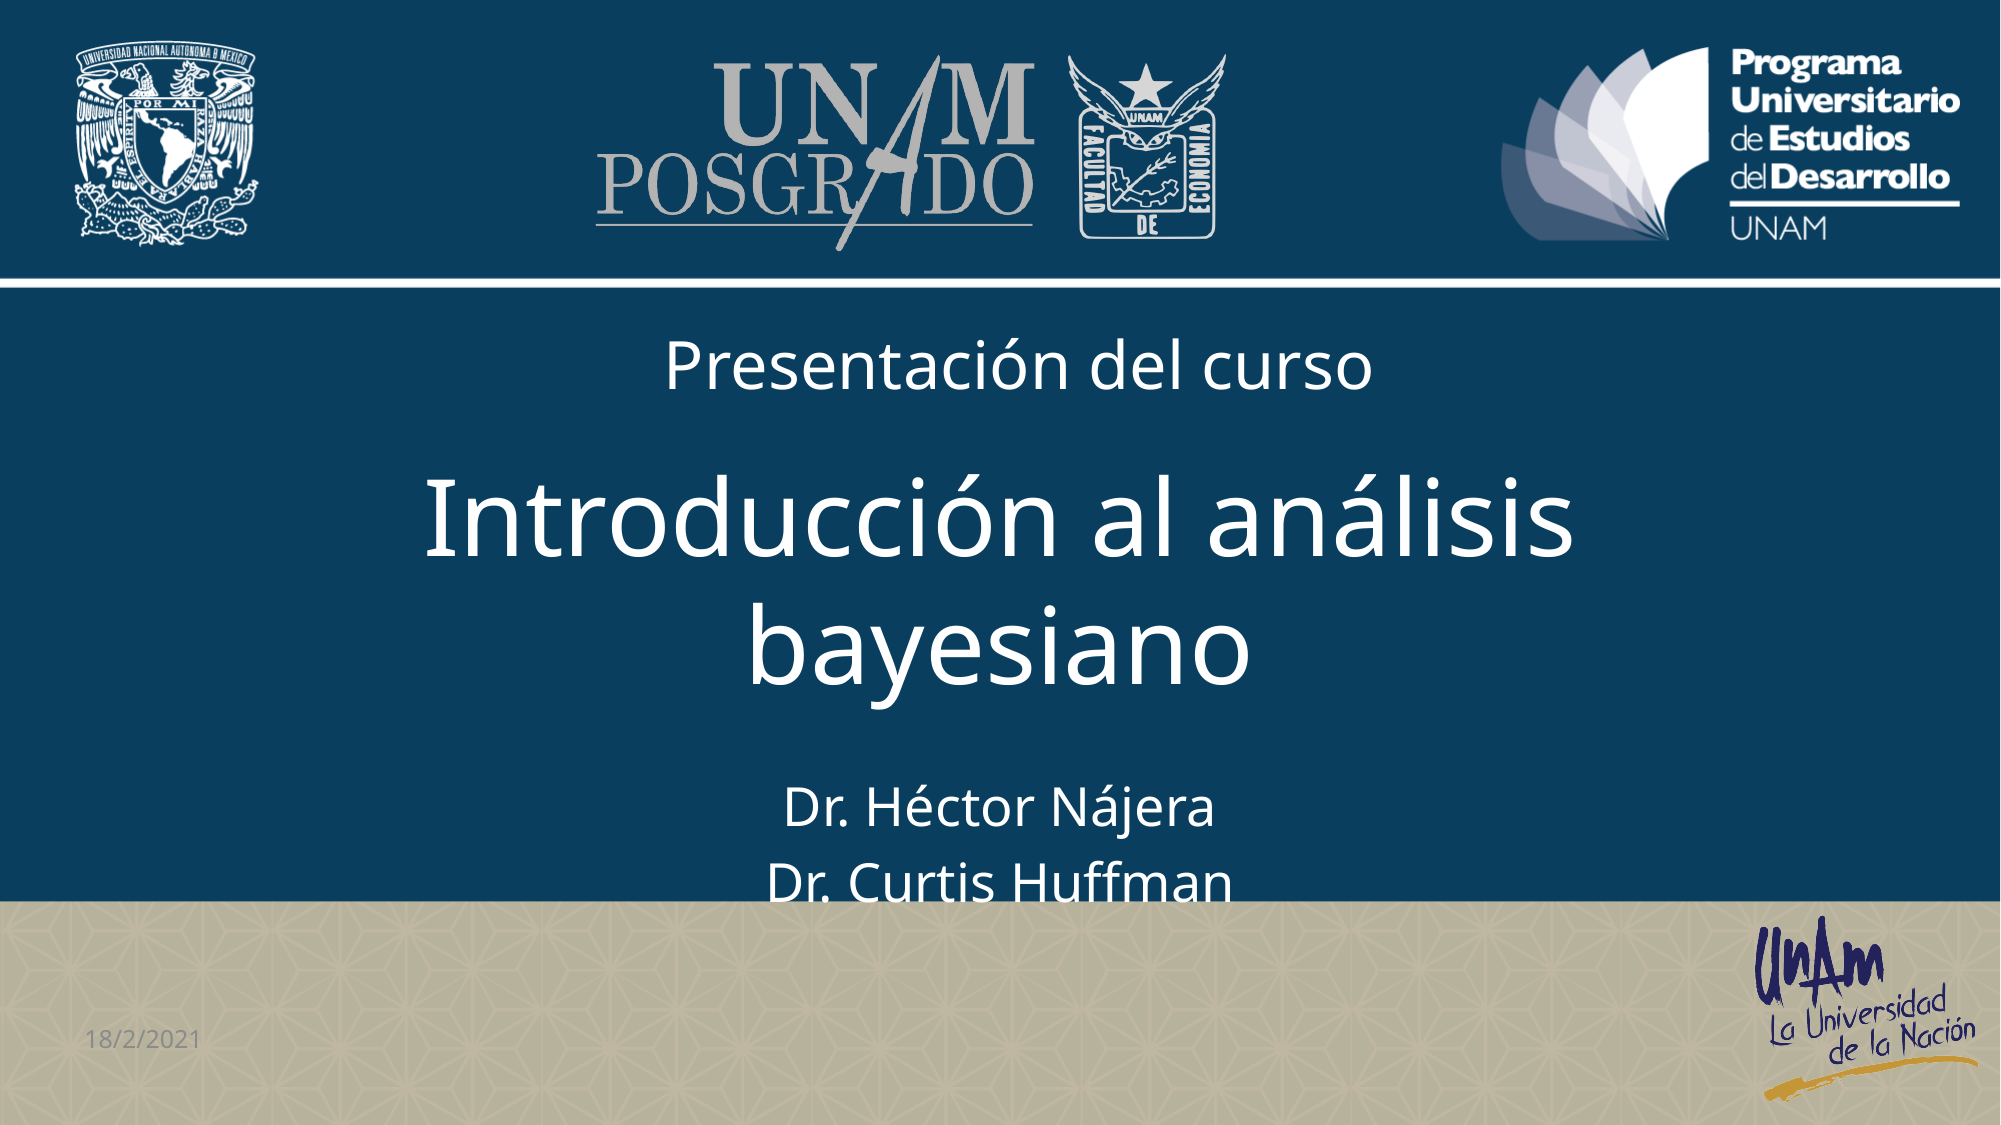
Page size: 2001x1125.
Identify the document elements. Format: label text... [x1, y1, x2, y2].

title Introducción al análisis bayesiano [272, 441, 1728, 714]
subtitle Dr. Héctor Nájera Dr. Curtis Huffman [474, 635, 1525, 924]
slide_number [69, 1008, 536, 1069]
picture [0, 0, 2001, 1125]
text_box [594, 54, 1226, 256]
text_box Presentación del curso [649, 315, 1391, 411]
